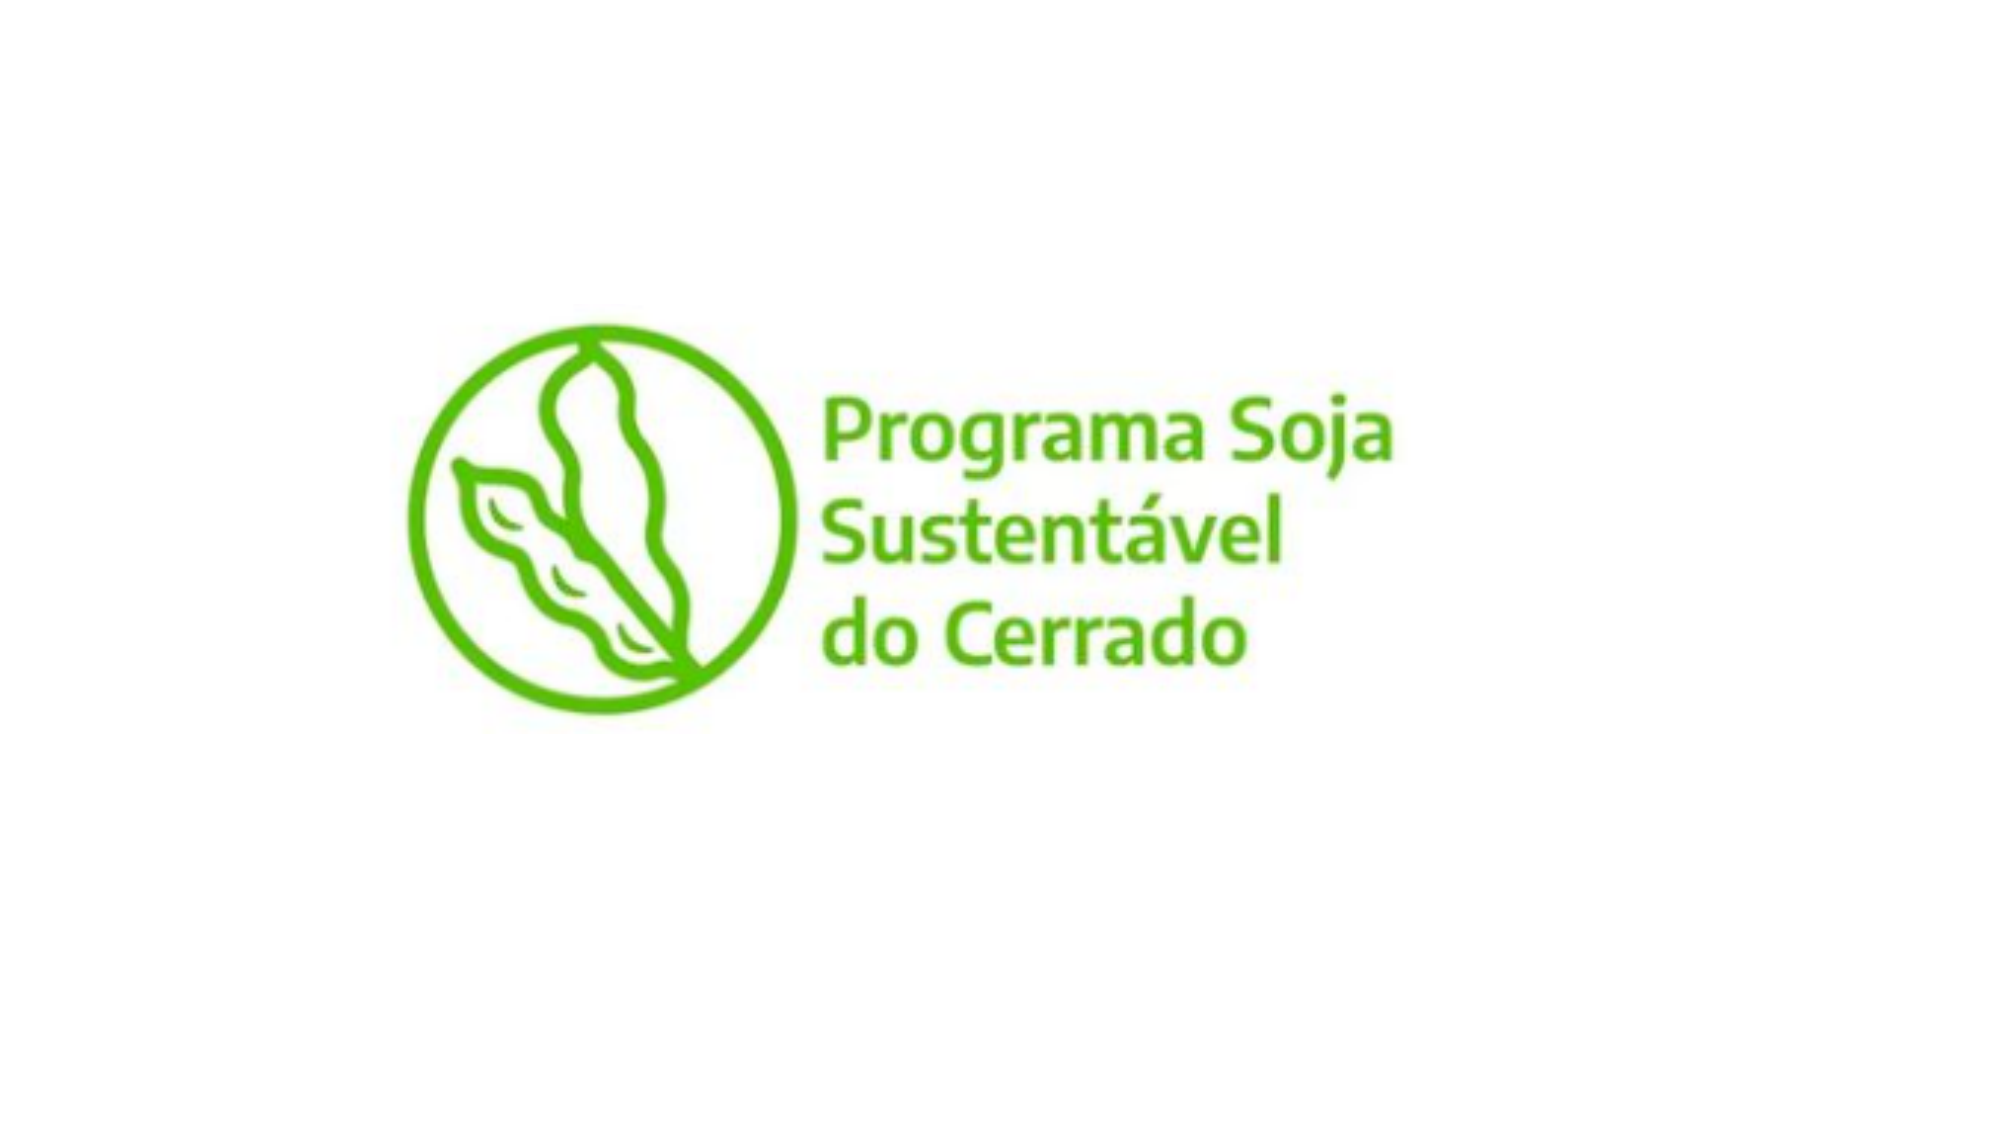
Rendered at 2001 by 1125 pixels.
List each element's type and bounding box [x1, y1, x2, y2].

picture [361, 304, 1425, 735]
